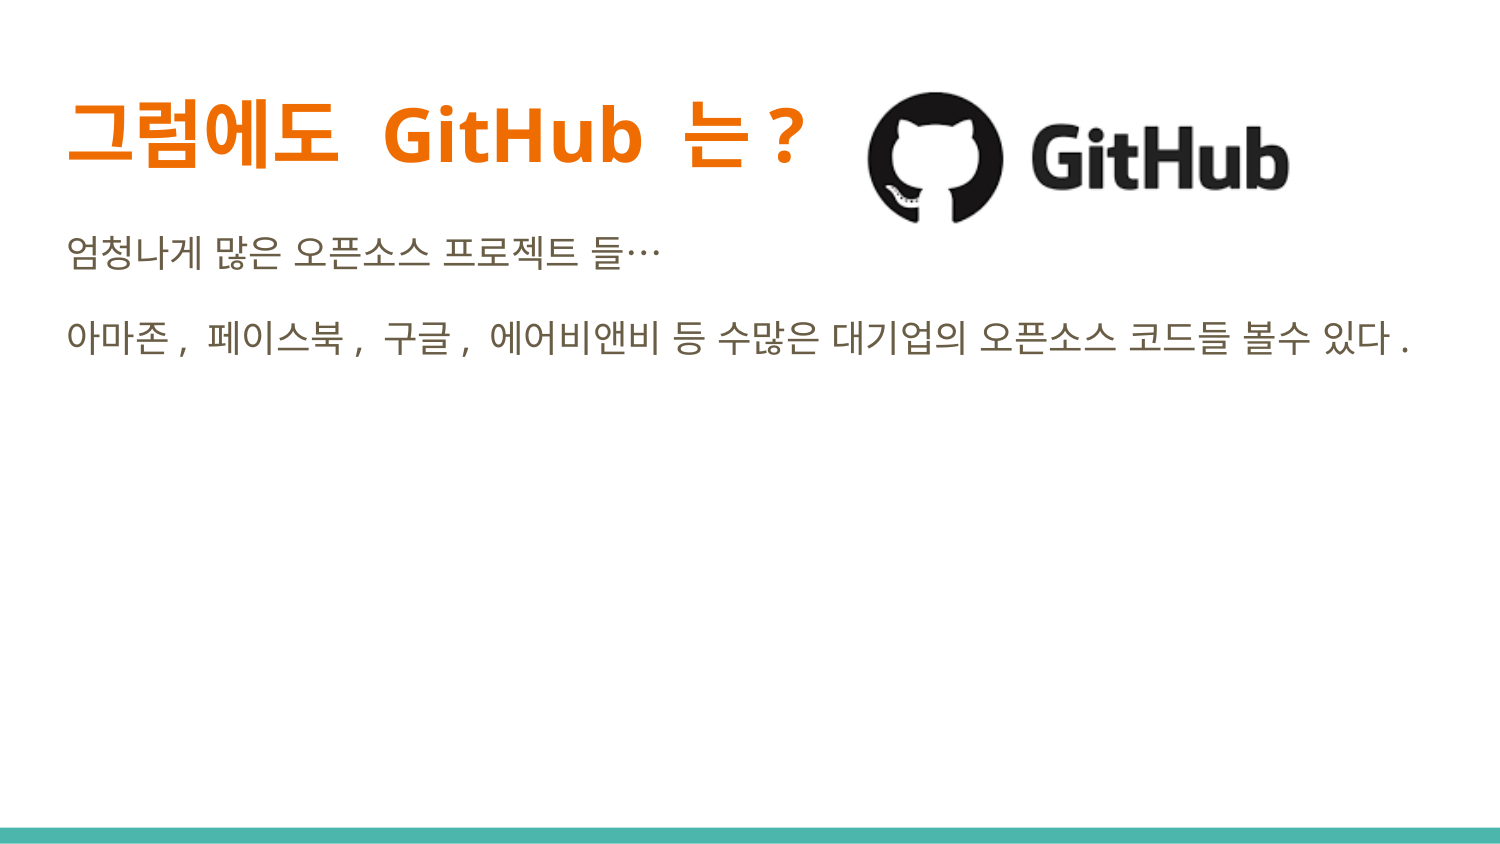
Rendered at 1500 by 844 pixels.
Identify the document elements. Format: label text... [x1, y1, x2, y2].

list 엄청나게 많은 오픈소스 프로젝트 들… 아마존, 페이스북, 구글, 에어비앤비 등 수많은 대기업의 오픈소스 코드들 볼수 있다. [51, 207, 1449, 750]
picture [852, 88, 1302, 235]
title 그럼에도 GitHub 는? [51, 72, 1449, 189]
